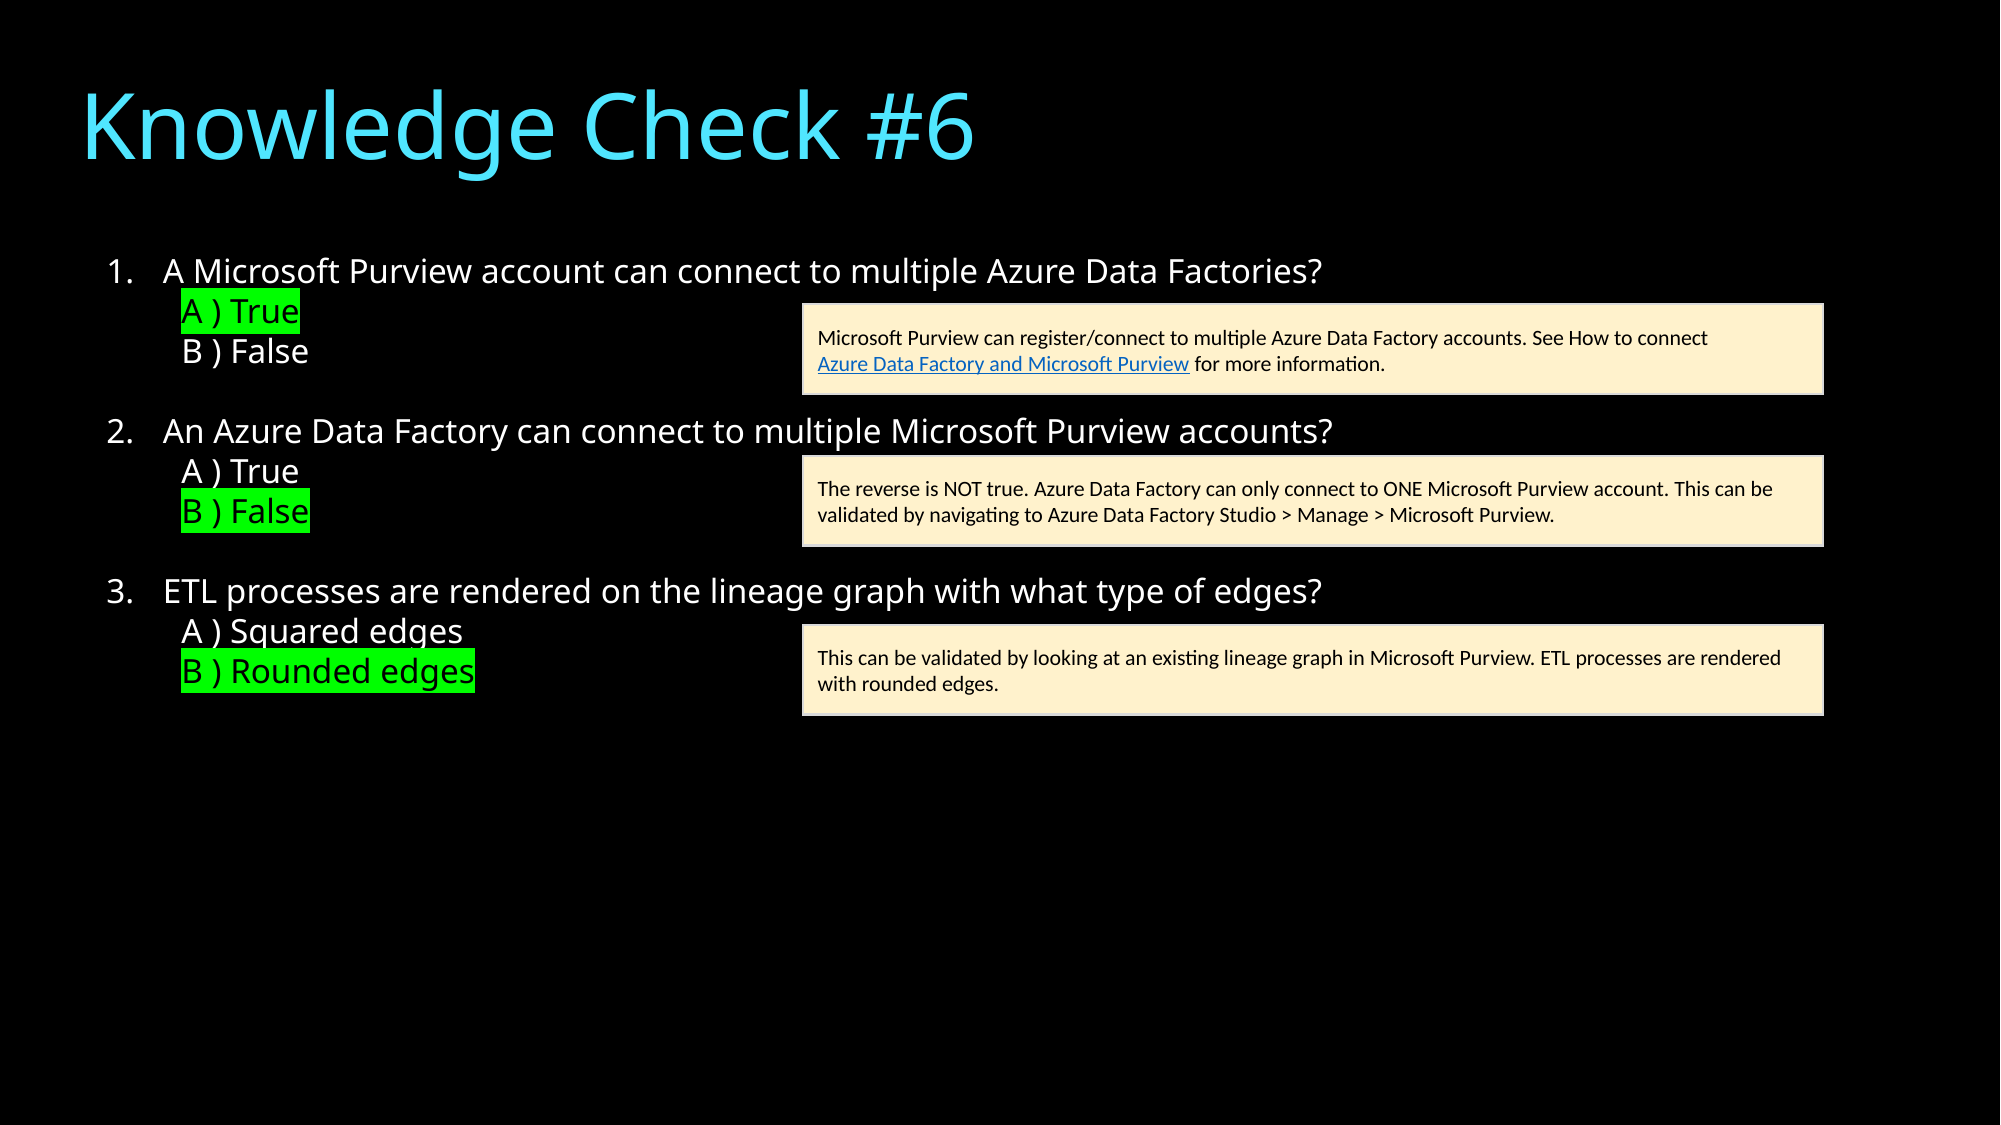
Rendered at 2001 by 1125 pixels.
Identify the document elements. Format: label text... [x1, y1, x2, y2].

text_box A Microsoft Purview account can connect to multiple Azure Data Factories? A ) True B ) False An Azure Data Factory can connect to multiple Microsoft Purview accounts? A ) True B ) False ETL processes are rendered on the lineage graph with what type of edges? A ) Squared edges B ) Rounded edges [91, 243, 1929, 698]
text_box Microsoft Purview can register/connect to multiple Azure Data Factory accounts. See How to connect Azure Data Factory and Microsoft Purview for more information. [802, 303, 1824, 395]
text_box The reverse is NOT true. Azure Data Factory can only connect to ONE Microsoft Purview account. This can be validated by navigating to Azure Data Factory Studio > Manage > Microsoft Purview. [802, 455, 1824, 547]
title Knowledge Check #6 [64, 56, 1873, 203]
text_box This can be validated by looking at an existing lineage graph in Microsoft Purview. ETL processes are rendered with rounded edges. [802, 624, 1824, 716]
